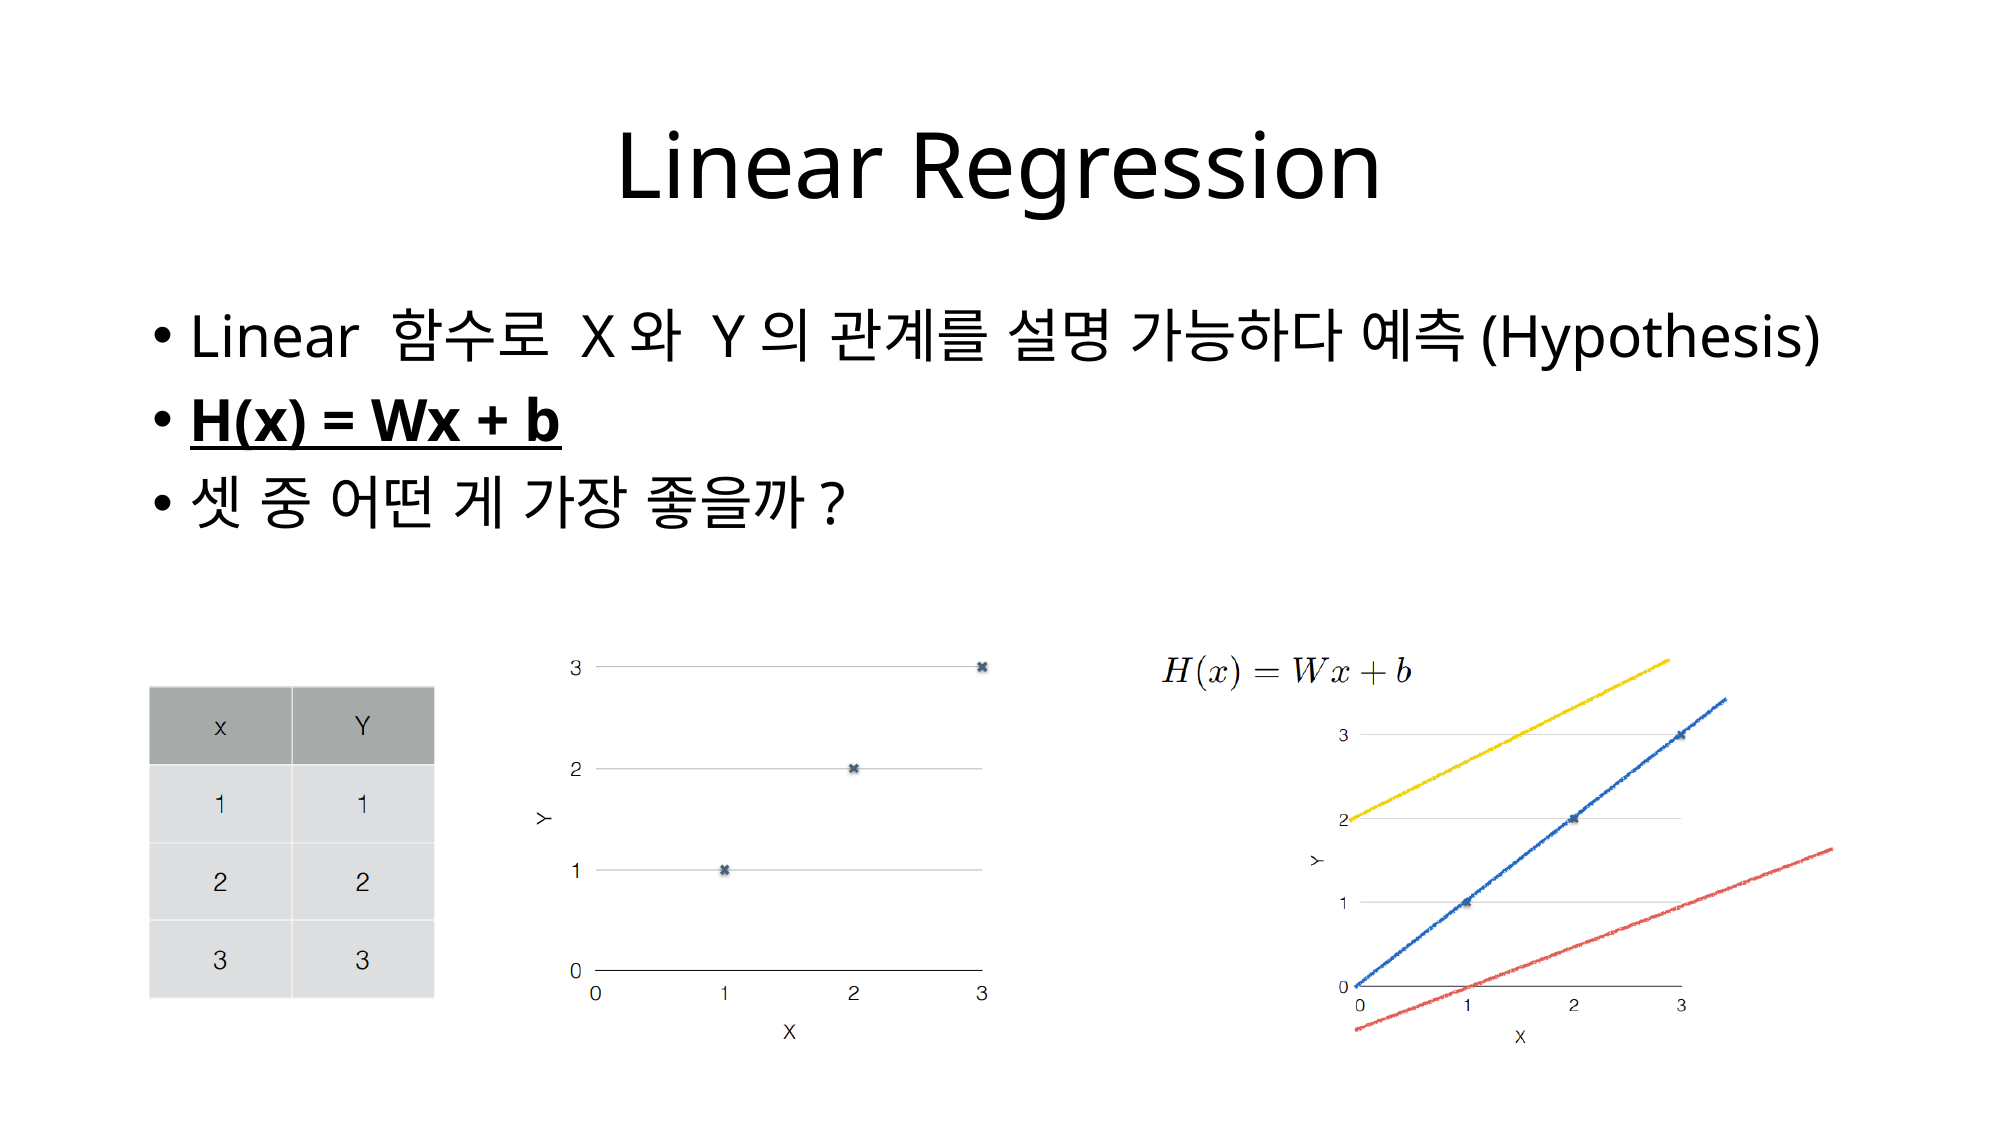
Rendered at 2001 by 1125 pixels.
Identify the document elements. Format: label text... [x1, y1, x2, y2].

picture [137, 620, 1011, 1066]
title Linear Regression [137, 59, 1863, 278]
list Linear 함수로 X와 Y의 관계를 설명 가능하다 예측(Hypothesis) H(x) = Wx + b 셋 중 어떤 게 가장 좋을까? [137, 299, 1863, 599]
picture [1111, 620, 1863, 1066]
